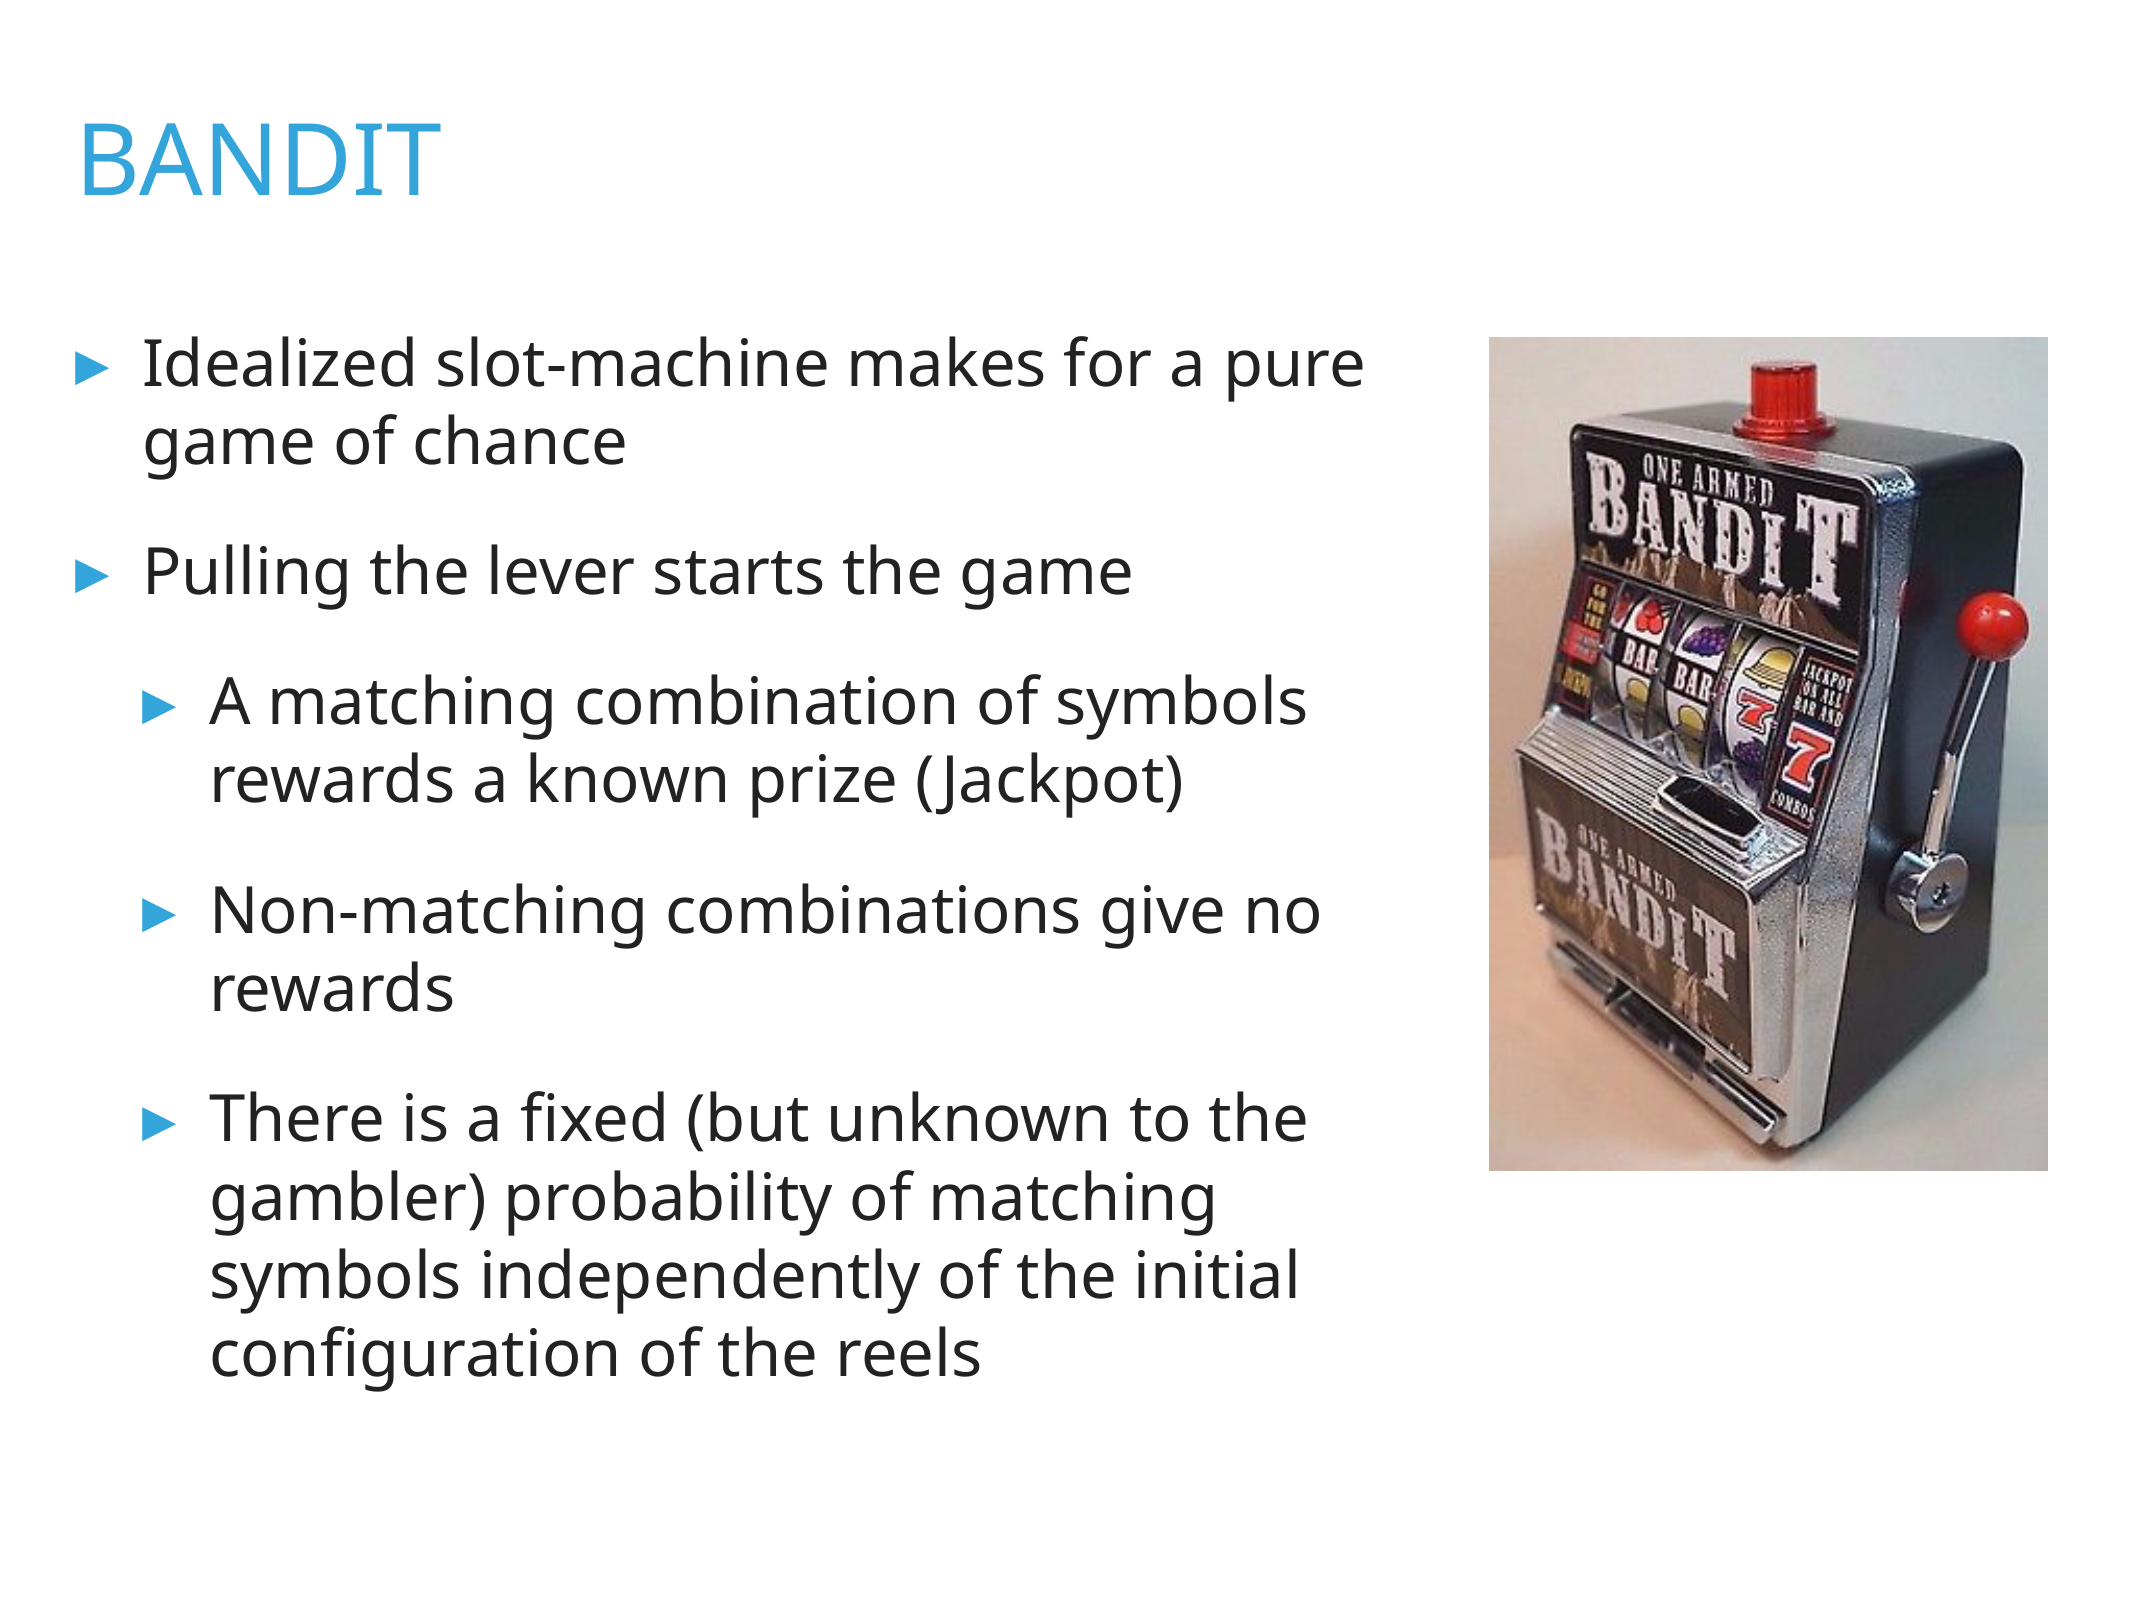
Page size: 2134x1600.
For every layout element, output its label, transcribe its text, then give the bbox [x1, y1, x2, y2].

picture [1489, 337, 2049, 1171]
text_box Idealized slot-machine makes for a pure game of chance Pulling the lever starts the game A matching combination of symbols rewards a known prize (Jackpot) Non-matching combinations give no rewards There is a fixed (but unknown to the gambler) probability of matching symbols independently of the initial configuration of the reels [66, 312, 1445, 1520]
text_box bandit [66, 110, 2067, 229]
